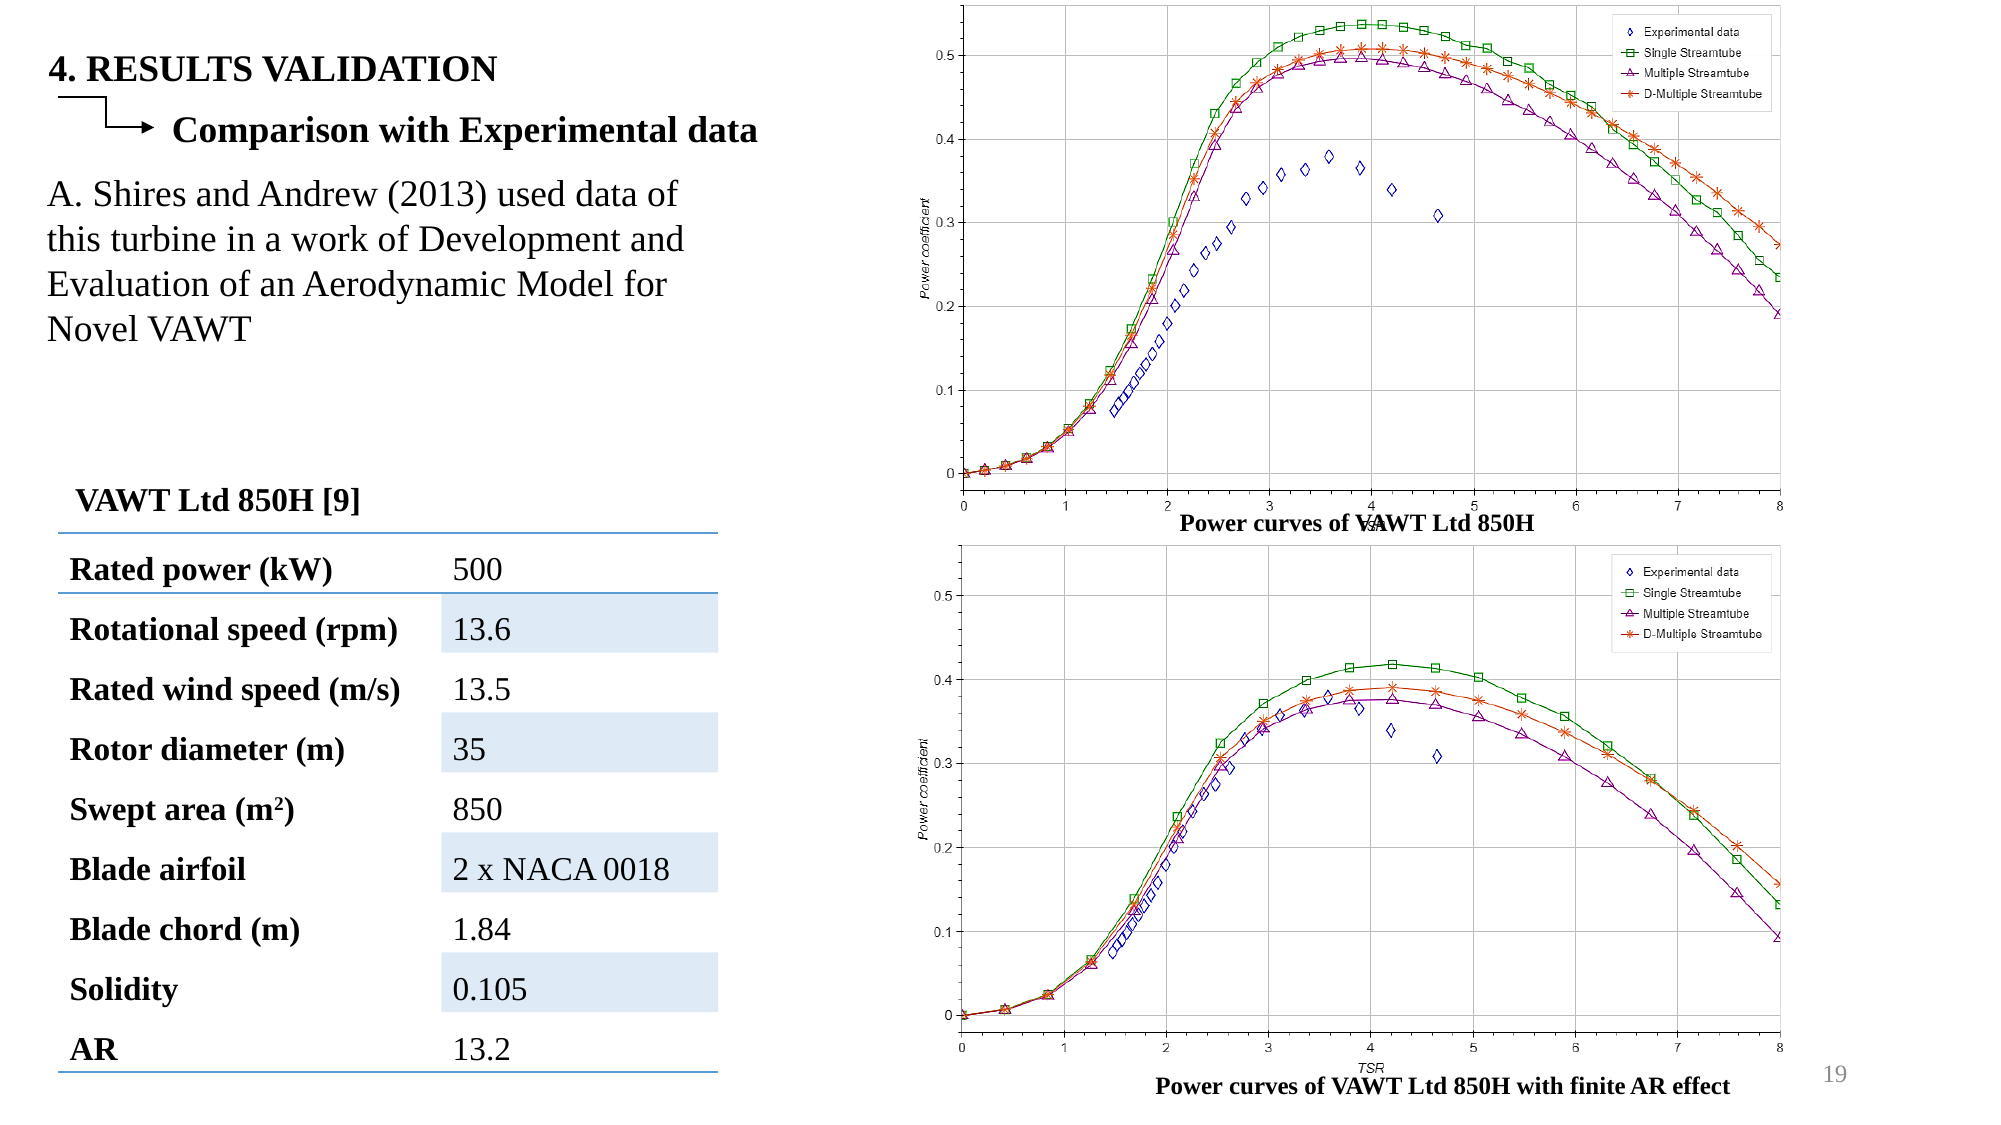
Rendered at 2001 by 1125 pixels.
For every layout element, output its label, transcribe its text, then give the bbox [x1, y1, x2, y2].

table_header 500 [441, 534, 718, 592]
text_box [58, 97, 155, 128]
table_cell 35 [441, 713, 718, 772]
text_box Power curves of VAWT Ltd 850H [1164, 536, 1551, 540]
table_cell 0.105 [441, 952, 718, 1012]
slide_number 19 [1746, 1042, 1863, 1103]
table_header Rated power (kW) [58, 534, 441, 592]
table_cell Rated wind speed (m/s) [58, 653, 441, 713]
table_cell Swept area (m2) [58, 772, 441, 832]
table_cell 850 [441, 772, 718, 832]
table_cell Blade chord (m) [58, 892, 441, 952]
table_cell Solidity [58, 952, 441, 1012]
picture [910, 540, 1806, 1078]
table_cell 1.84 [441, 892, 718, 952]
picture [912, 0, 1806, 536]
table_cell 13.2 [441, 1012, 718, 1071]
text_box A. Shires and Andrew (2013) used data of this turbine in a work of Development and Evaluation of an Aerodynamic Model for Novel VAWT [32, 161, 728, 357]
table_cell Rotor diameter (m) [58, 713, 441, 772]
table_cell Rotational speed (rpm) [58, 594, 441, 653]
text_box Power curves of VAWT Ltd 850H with finite AR effect [1140, 1078, 1746, 1107]
table_cell 2 x NACA 0018 [441, 832, 718, 892]
table_cell 13.5 [441, 653, 718, 713]
table_cell AR [58, 1012, 441, 1071]
text_box Comparison with Experimental data [157, 97, 774, 158]
text_box VAWT Ltd 850H [9] [60, 470, 377, 526]
table_cell Blade airfoil [58, 832, 441, 892]
text_box 4. RESULTS VALIDATION [33, 36, 513, 97]
table_cell 13.6 [441, 594, 718, 653]
